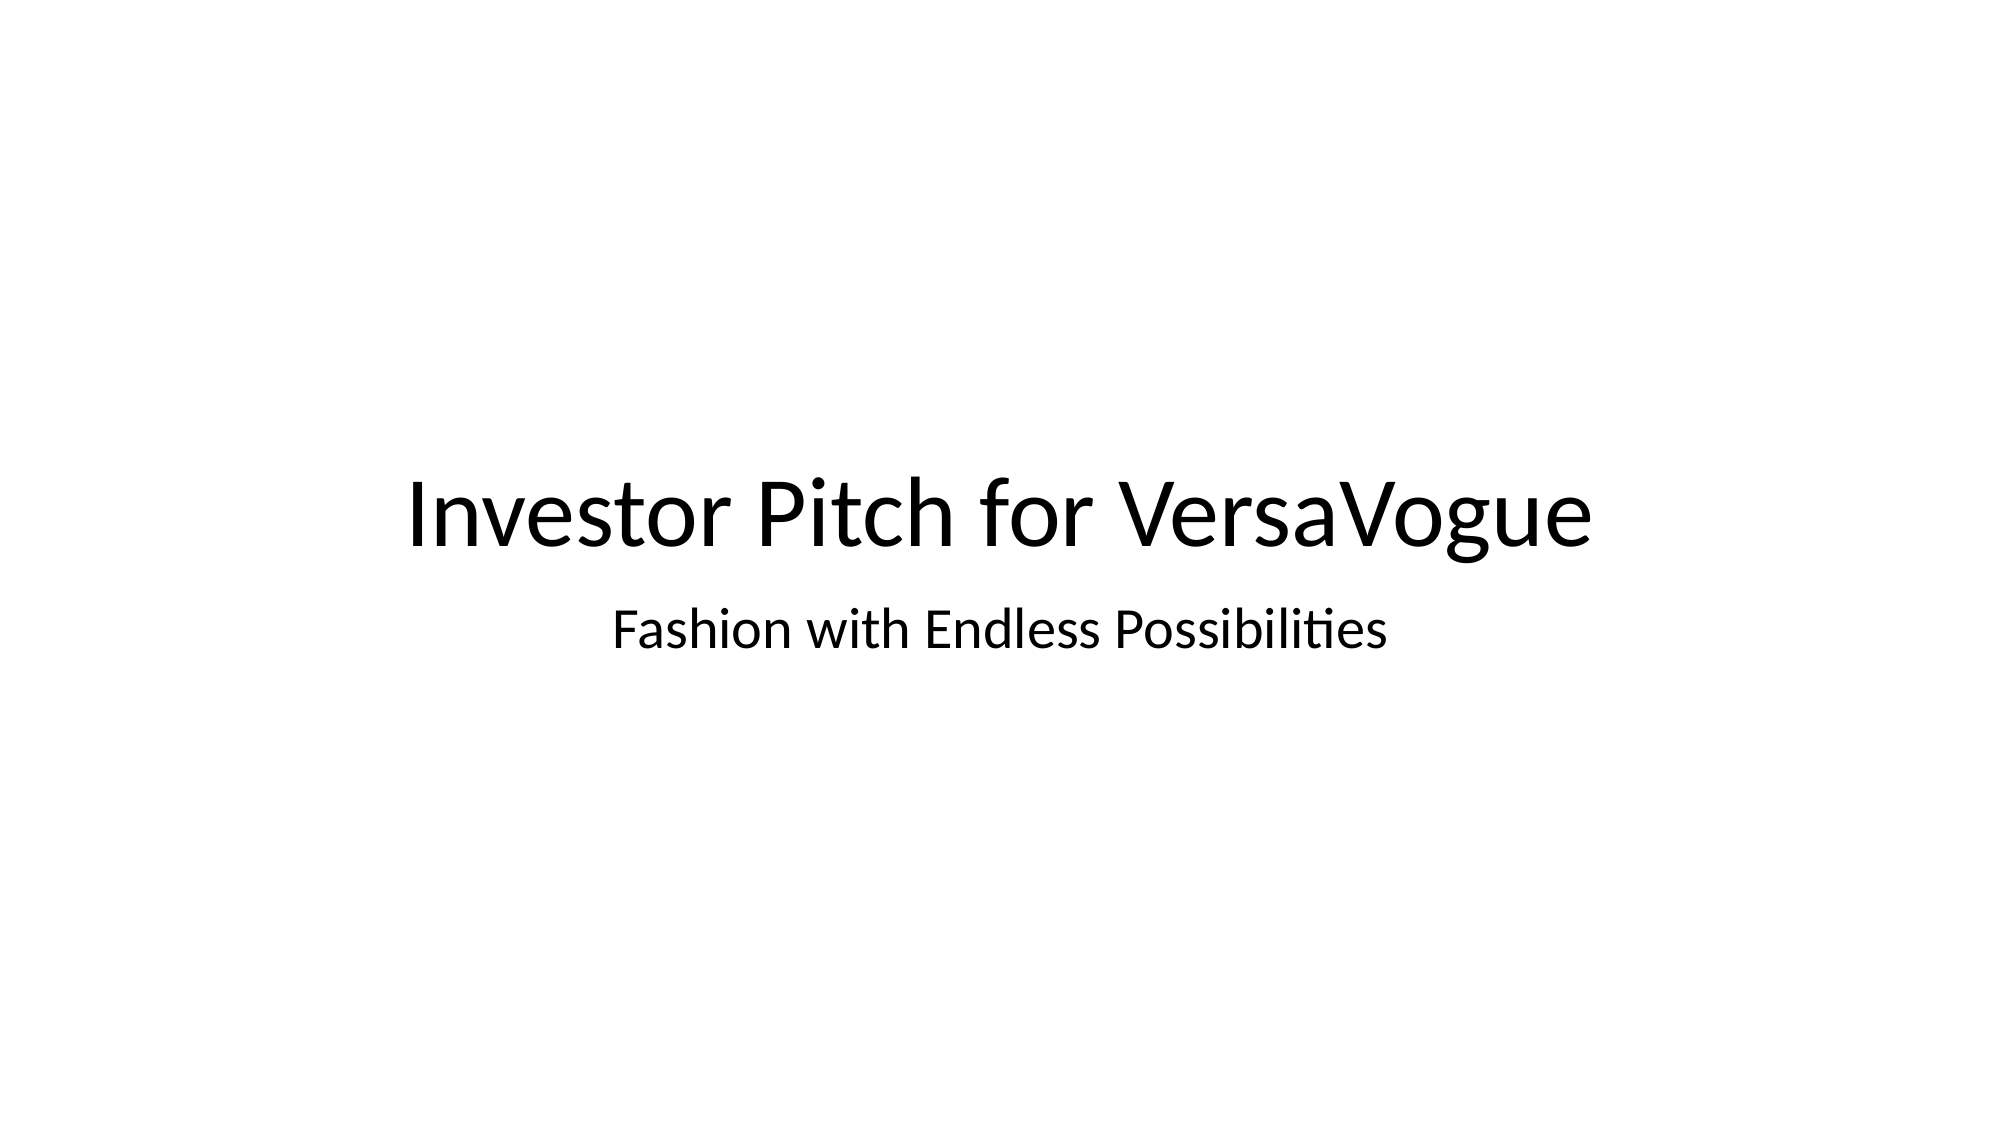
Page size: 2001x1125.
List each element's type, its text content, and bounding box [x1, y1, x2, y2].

subtitle Fashion with Endless Possibilities [249, 590, 1750, 863]
title Investor Pitch for VersaVogue [249, 184, 1750, 576]
